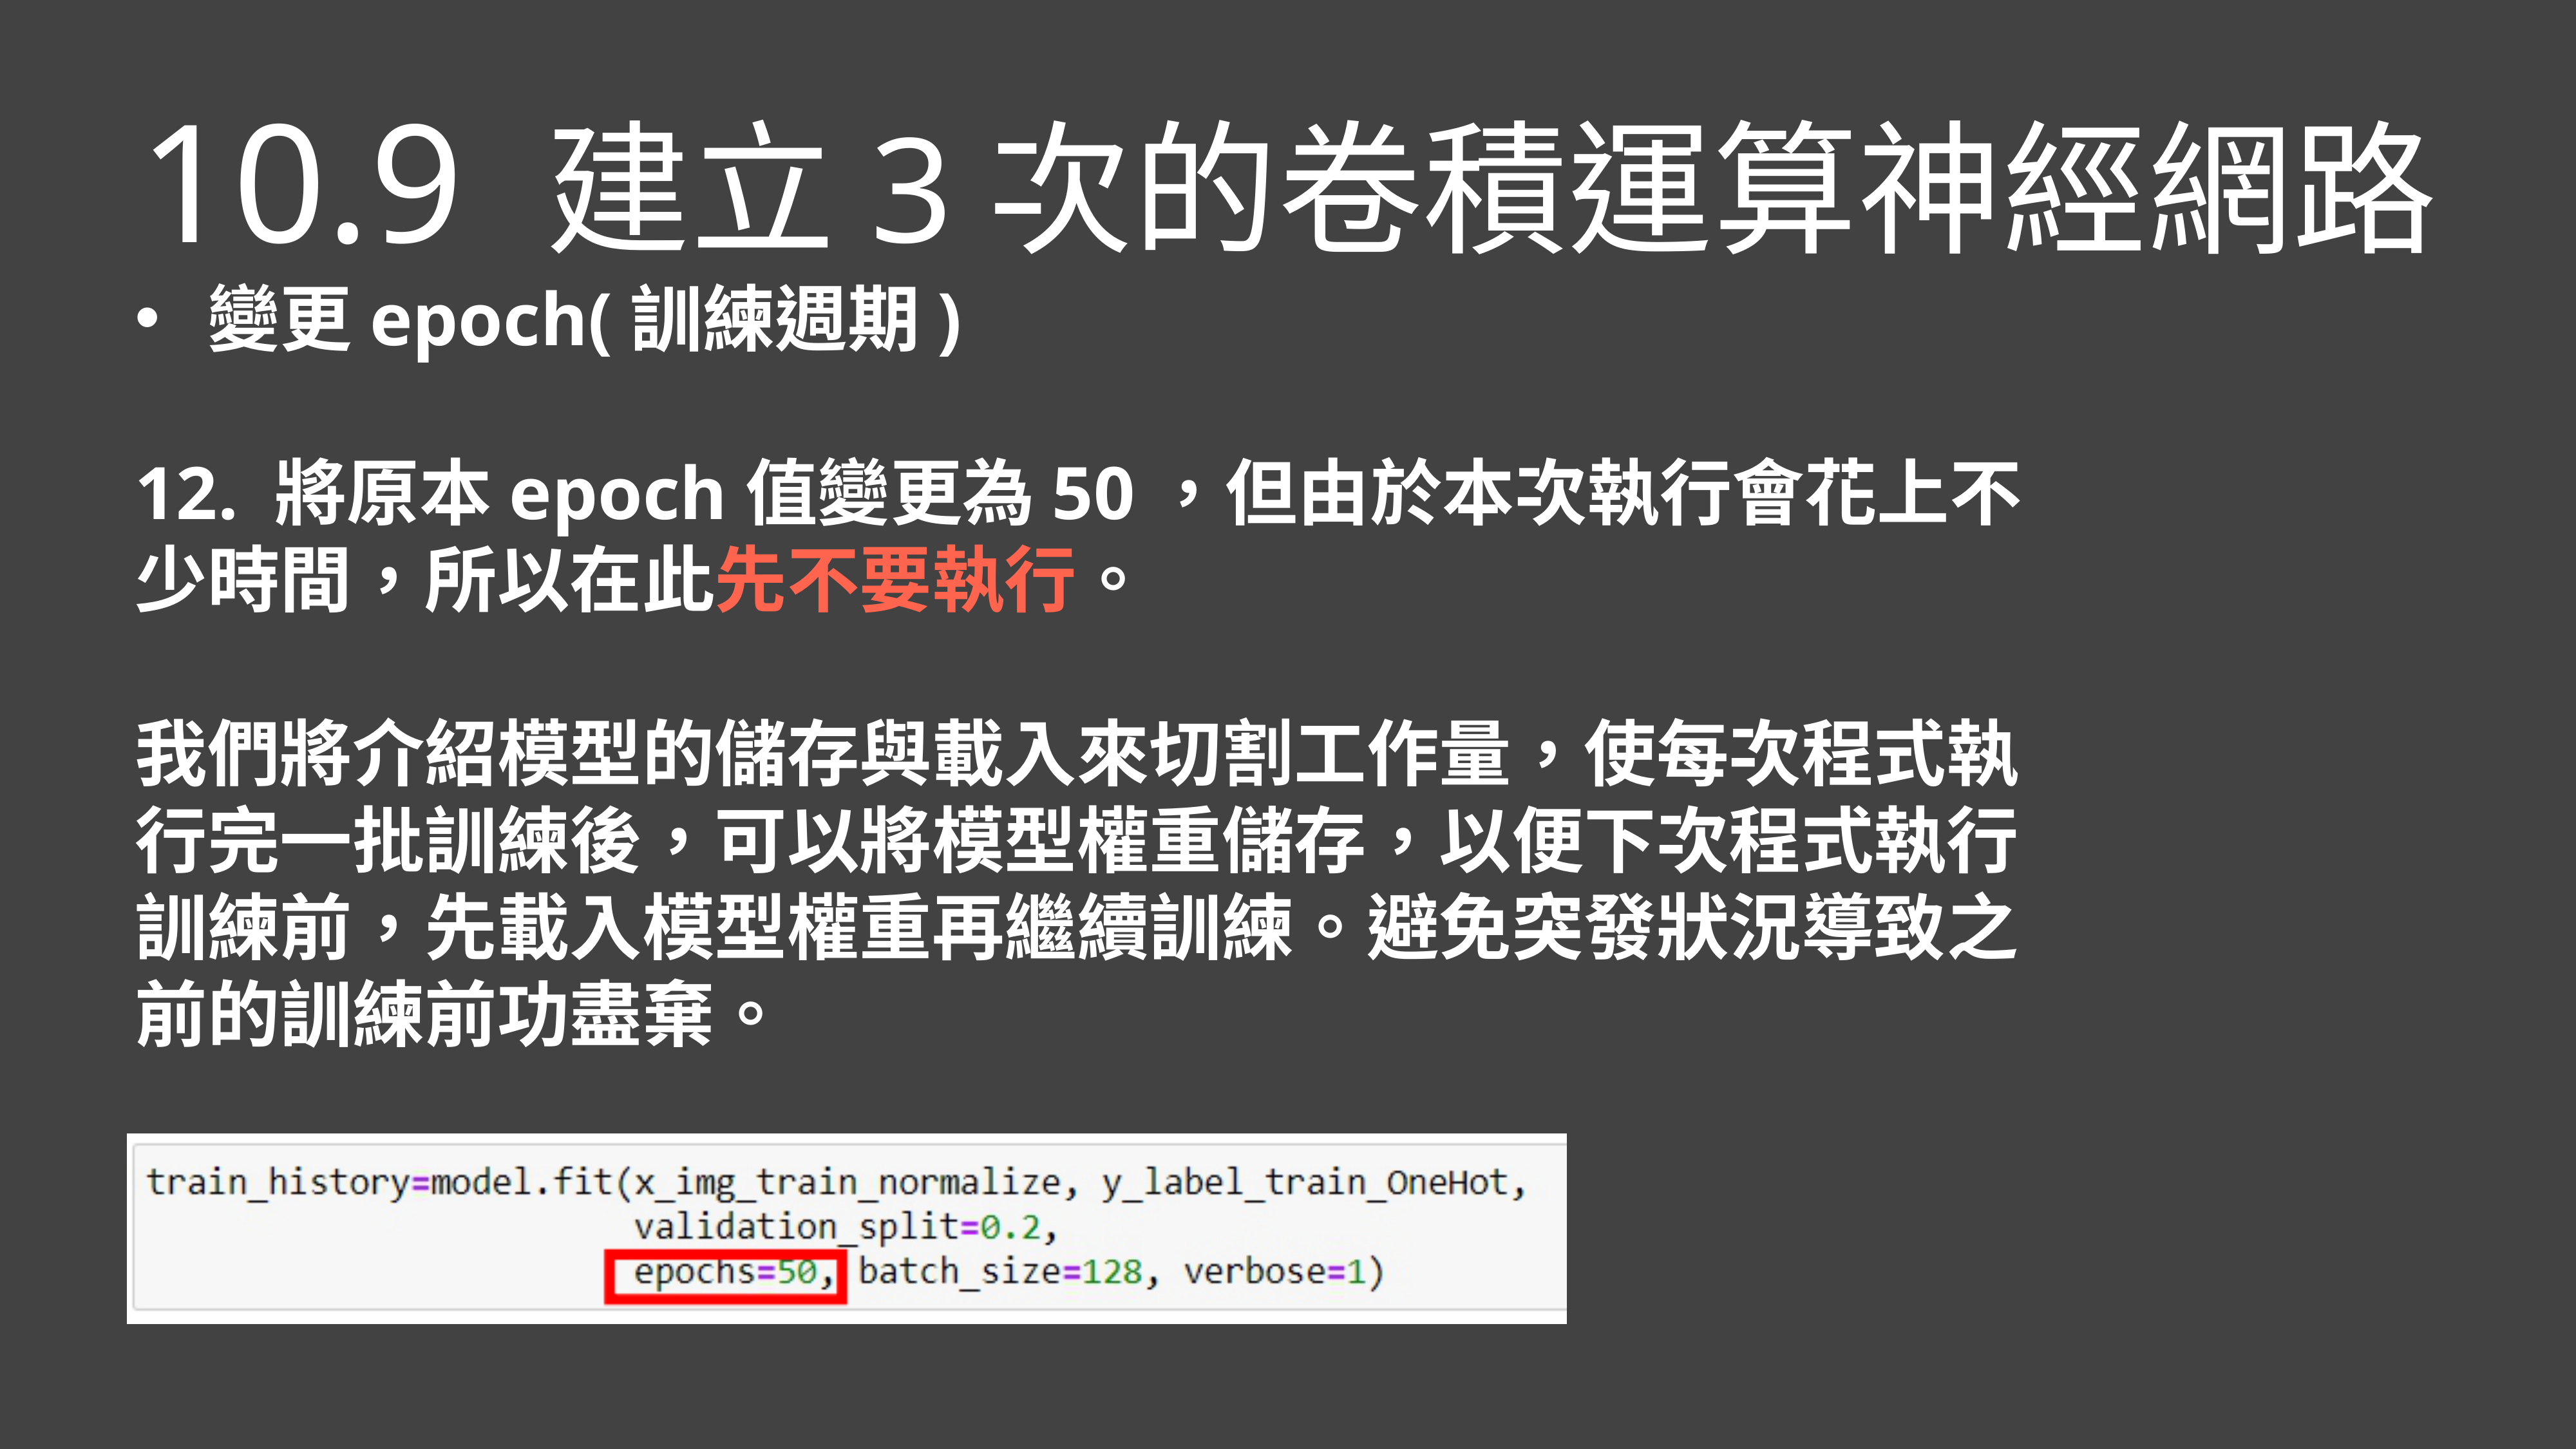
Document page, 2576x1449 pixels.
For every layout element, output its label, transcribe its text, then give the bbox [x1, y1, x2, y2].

title 10.9 建立3次的卷積運算神經網路 [127, 4, 2449, 350]
text_box 變更epoch(訓練週期) 12. 將原本epoch值變更為50，但由於本次執行會花上不少時間，所以在此先不要執行。 我們將介紹模型的儲存與載入來切割工作量，使每次程式執行完一批訓練後，可以將模型權重儲存，以便下次程式執行訓練前，先載入模型權重再繼續訓練。避免突發狀況導致之前的訓練前功盡棄。 [127, 265, 2079, 1063]
picture [127, 1133, 1567, 1324]
